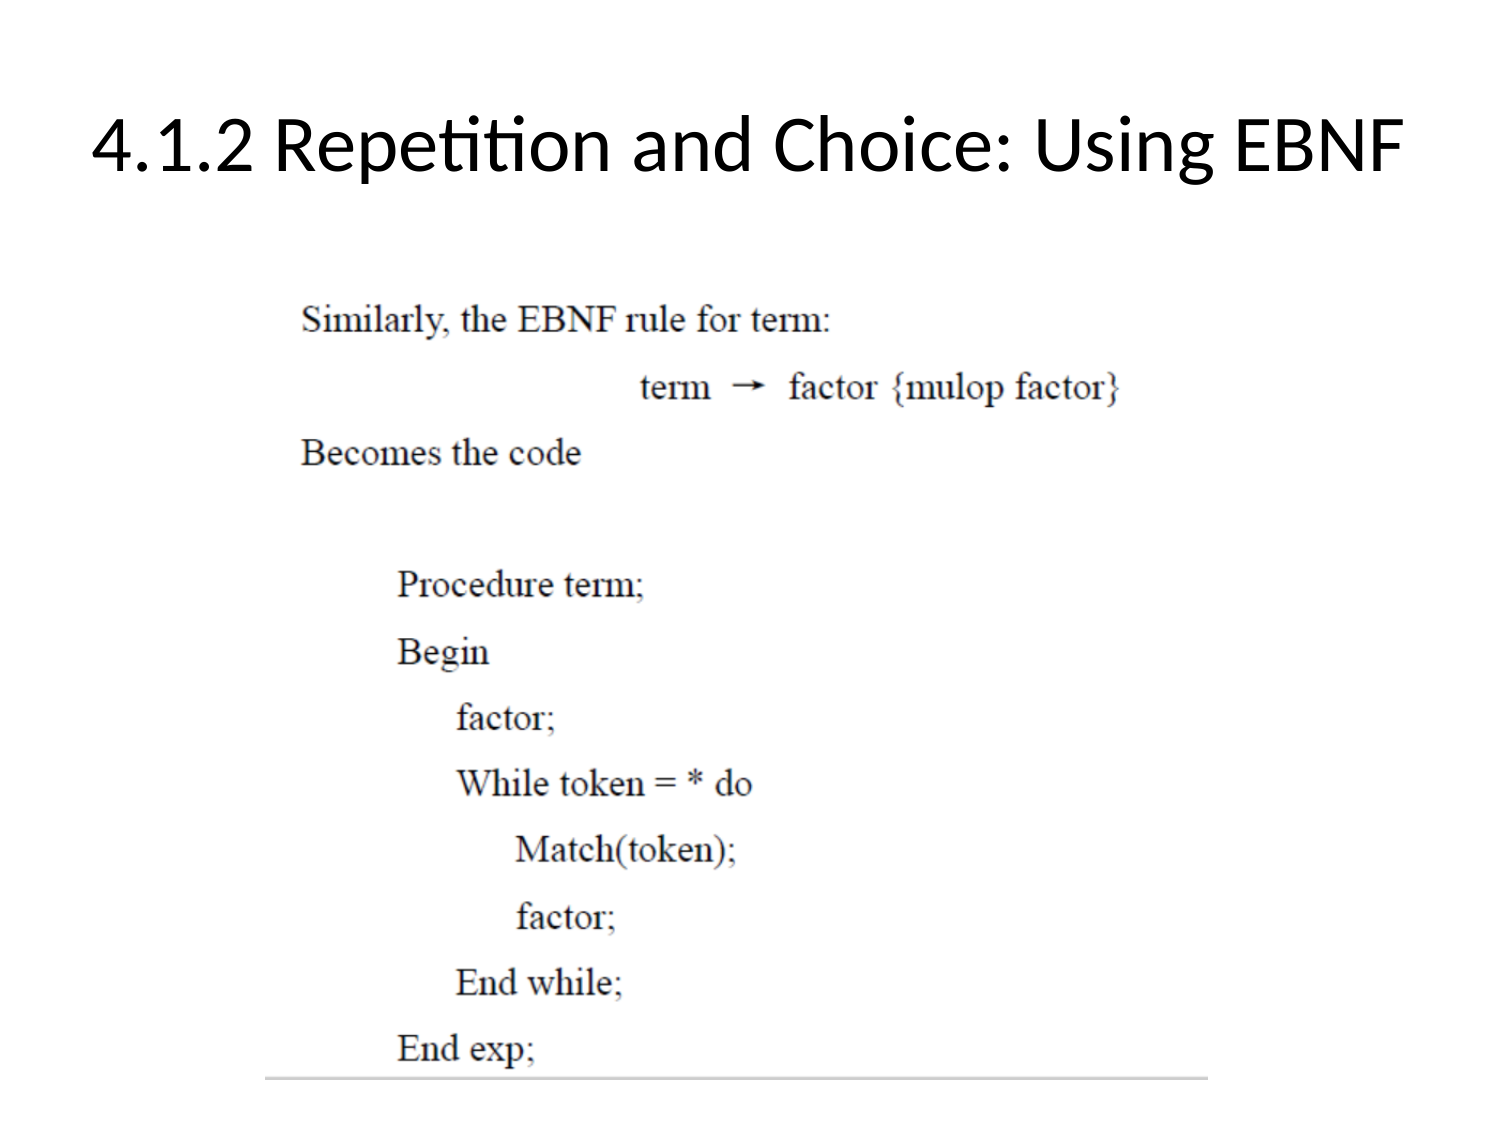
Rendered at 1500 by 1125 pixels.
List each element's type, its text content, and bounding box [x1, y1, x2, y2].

picture [265, 285, 1208, 1080]
title 4.1.2 Repetition and Choice: Using EBNF [75, 45, 1425, 233]
